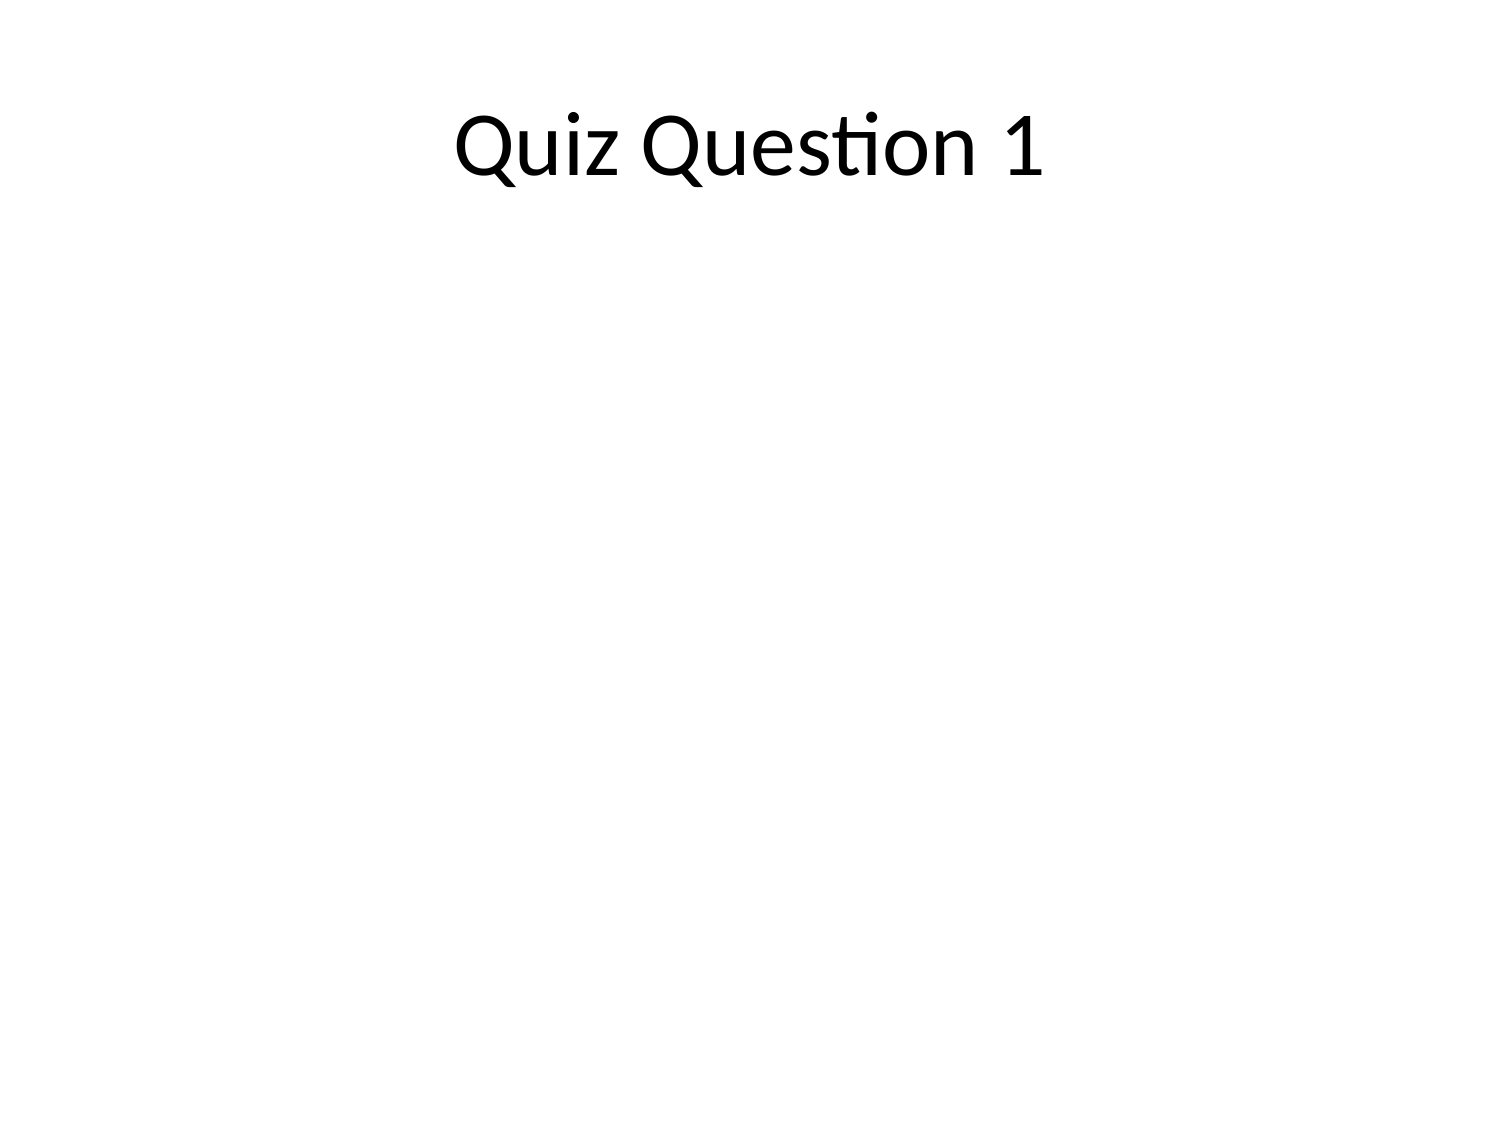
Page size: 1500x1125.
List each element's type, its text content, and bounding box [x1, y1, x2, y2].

title Quiz Question 1 [75, 45, 1425, 233]
